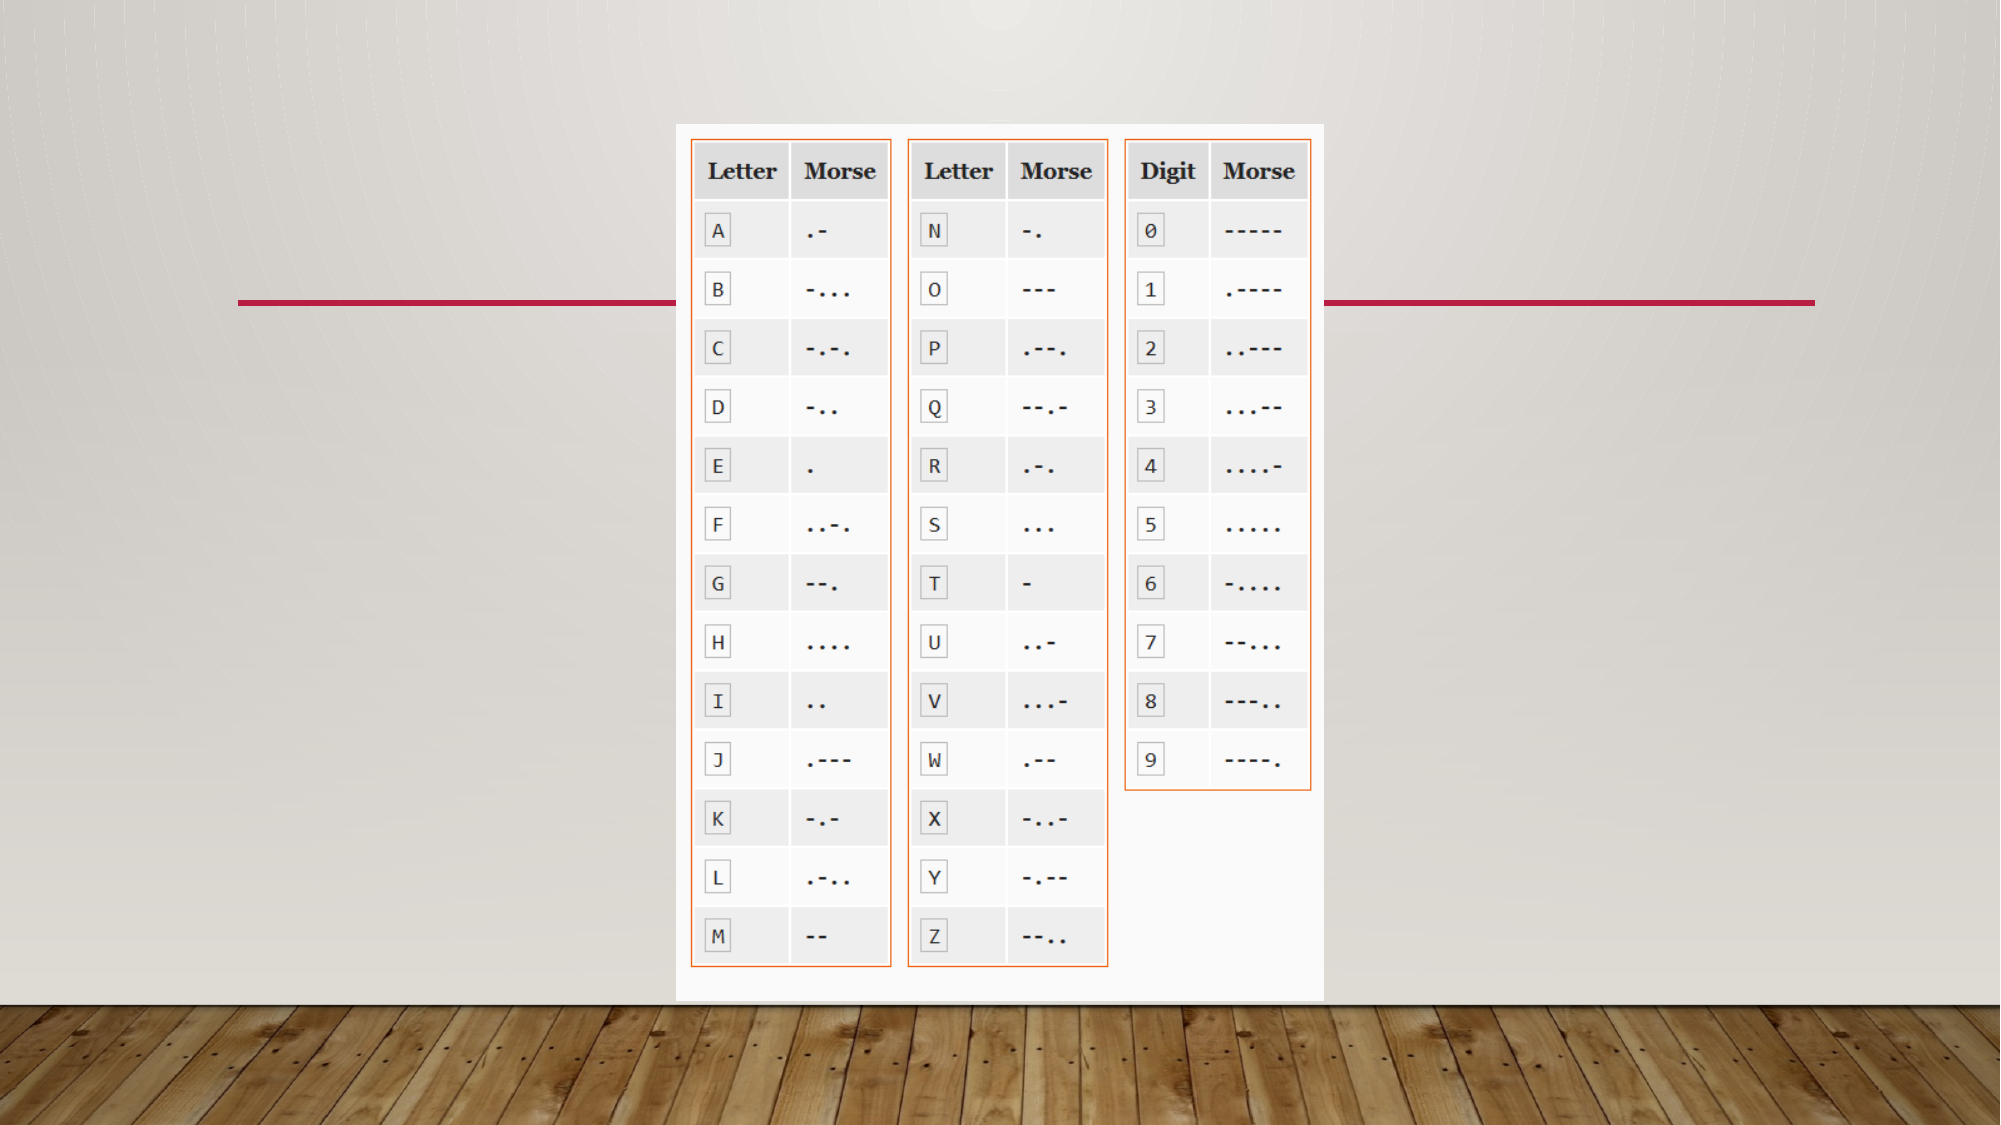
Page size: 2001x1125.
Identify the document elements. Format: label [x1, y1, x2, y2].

picture [676, 124, 1324, 1001]
picture [0, 1005, 2000, 1125]
